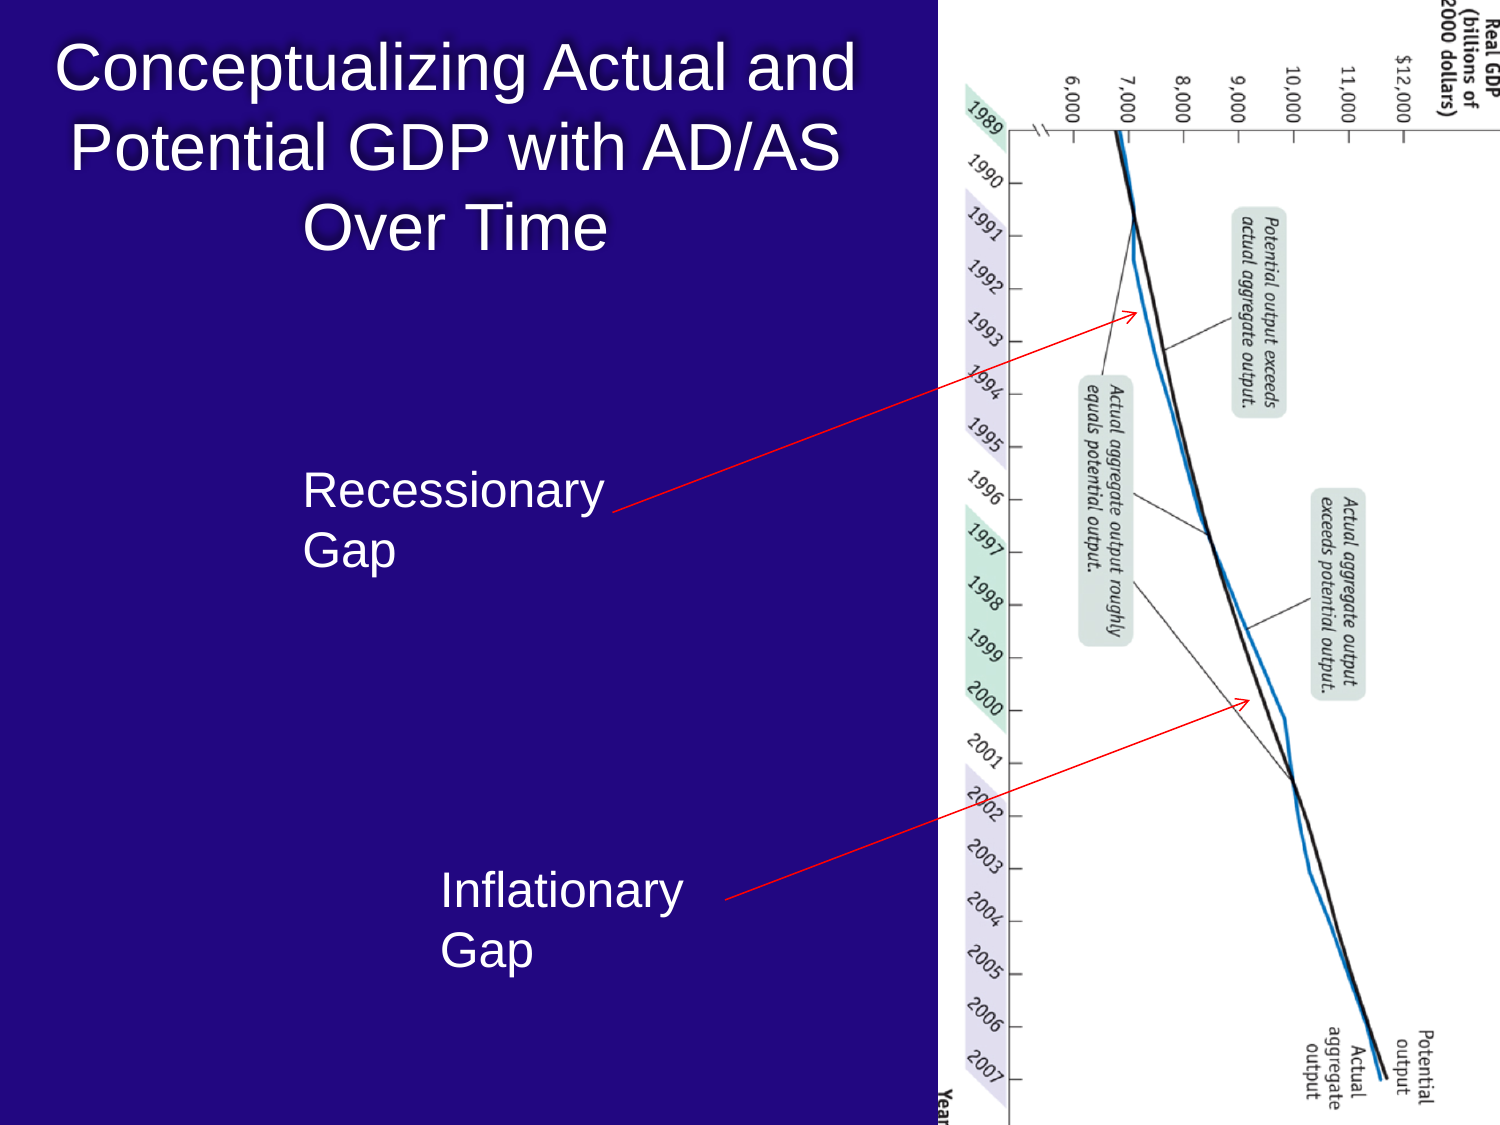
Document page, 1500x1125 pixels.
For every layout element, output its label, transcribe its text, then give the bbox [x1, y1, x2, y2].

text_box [724, 699, 1251, 901]
text_box Recessionary Gap [287, 449, 625, 585]
picture [654, 0, 1500, 1125]
text_box Inflationary Gap [425, 849, 763, 985]
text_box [612, 312, 1138, 513]
title Conceptualizing Actual and Potential GDP with AD/AS Over Time [0, 24, 913, 263]
